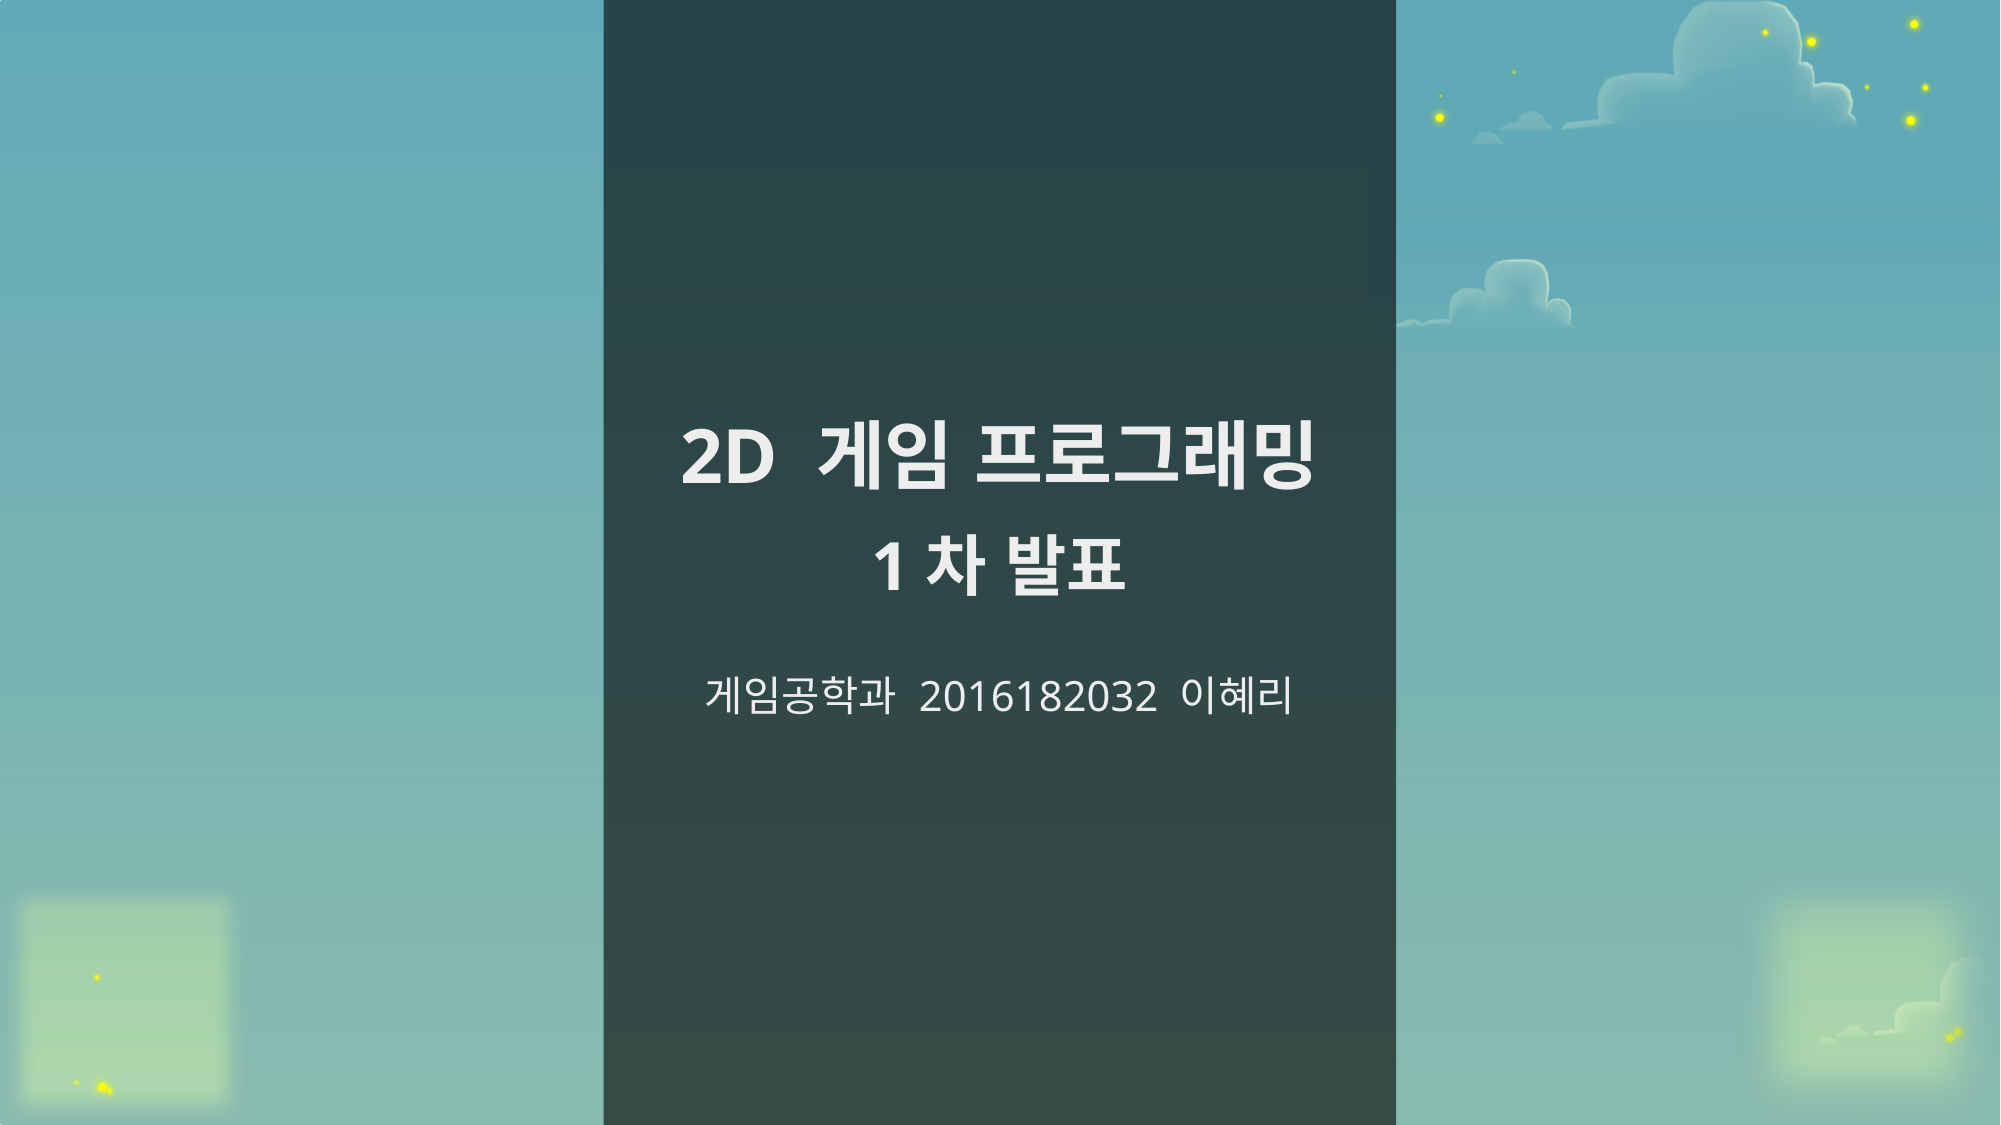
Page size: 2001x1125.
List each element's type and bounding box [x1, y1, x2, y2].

text_box [0, 0, 2000, 1125]
